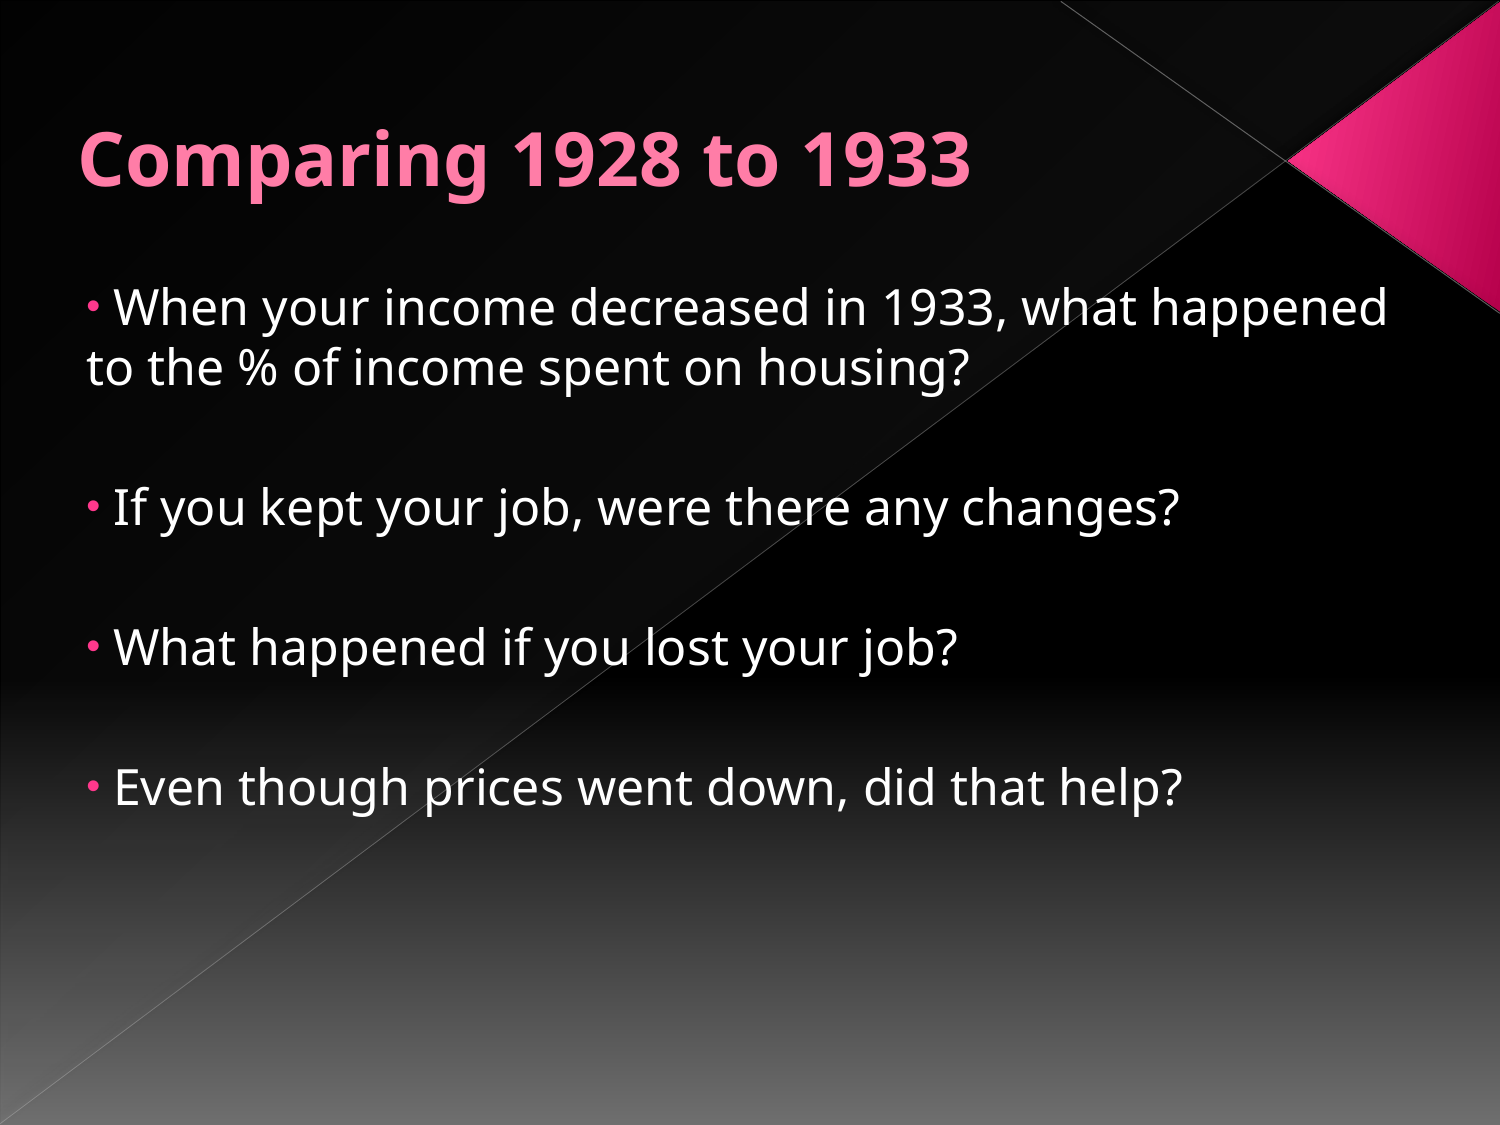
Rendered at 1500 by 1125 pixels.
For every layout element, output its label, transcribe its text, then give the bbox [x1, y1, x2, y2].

title Comparing 1928 to 1933 [62, 44, 1250, 267]
list When your income decreased in 1933, what happened to the % of income spent on housing? If you kept your job, were there any changes? What happened if you lost your job? Even though prices went down, did that help? [62, 267, 1438, 1050]
